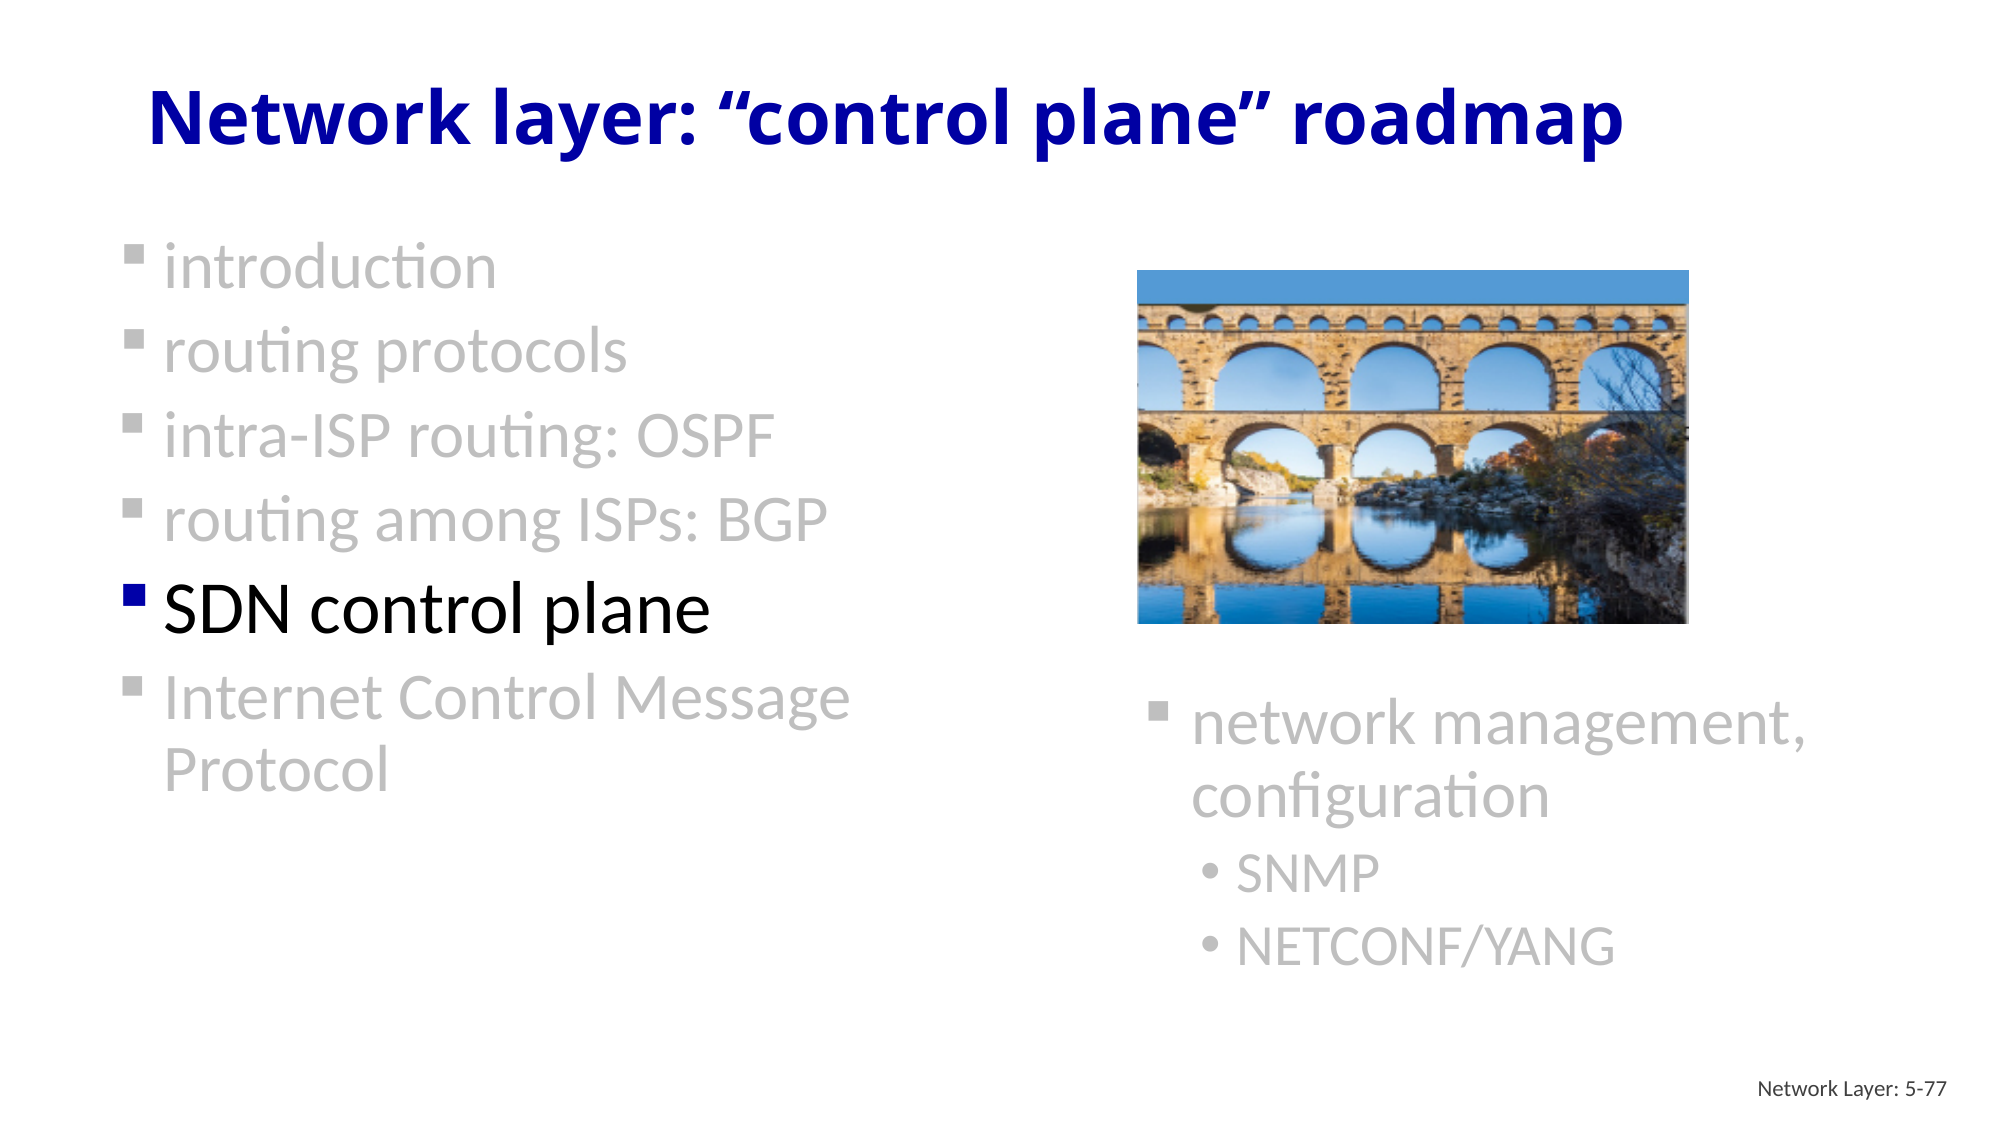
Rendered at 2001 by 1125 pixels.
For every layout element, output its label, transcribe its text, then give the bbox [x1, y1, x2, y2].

slide_number Network Layer: 5-77 [1512, 1056, 1963, 1117]
title Network layer: “control plane” roadmap [131, 47, 1856, 195]
picture [1137, 270, 1689, 624]
text_box network management, configuration SNMP NETCONF/YANG [1109, 679, 1941, 998]
text_box introduction routing protocols intra-ISP routing: OSPF routing among ISPs: BGP SDN control plane Internet Control Message Protocol [102, 223, 1017, 1050]
